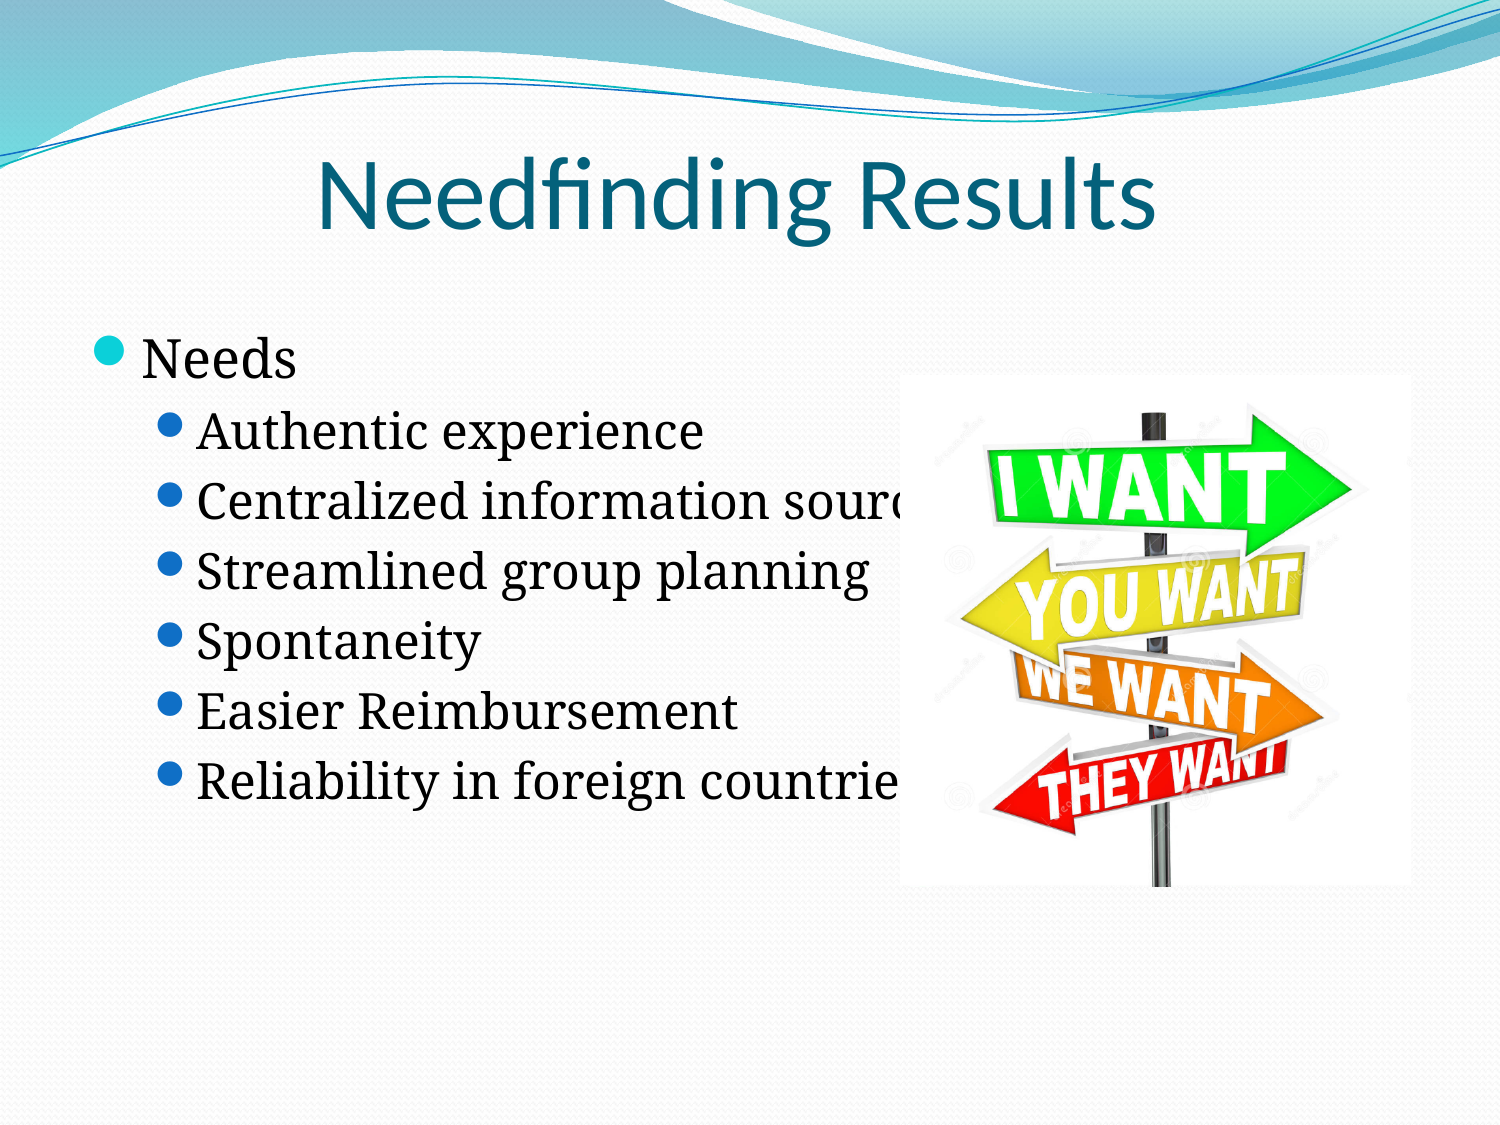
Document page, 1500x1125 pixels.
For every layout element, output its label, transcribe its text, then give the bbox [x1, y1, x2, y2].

list Needs Authentic experience Centralized information source Streamlined group planning Spontaneity Easier Reimbursement Reliability in foreign countries [75, 317, 1425, 1038]
title Needfinding Results [62, 62, 1413, 250]
list Description: - Provide location WiFi data to user - Tested by comparing hotel selections without WiFi data vs with Worked: - Maps are a good medium to present data Didn’t: - Business travelers suggested a mobile tether Surprises: - Ranking activities builds excitement for trip Learnings: - Less applicable to business travelers Assumptions: - User plan their own travel - People will change their lodging based on internet [892, 376, 1417, 899]
picture [899, 374, 1412, 887]
